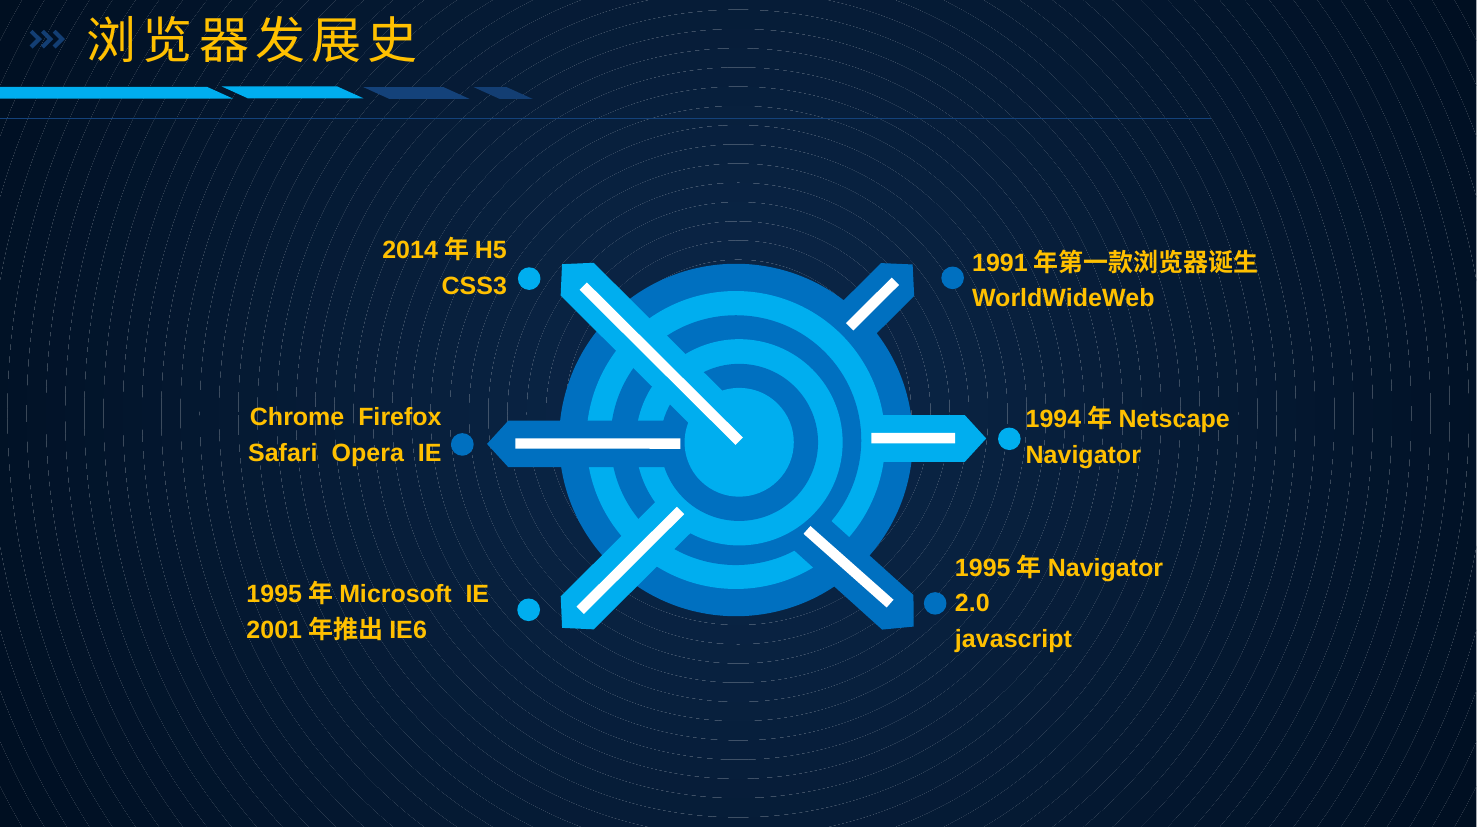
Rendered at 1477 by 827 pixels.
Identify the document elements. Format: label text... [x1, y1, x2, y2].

text_box [362, 86, 471, 101]
text_box [998, 427, 1021, 451]
text_box 2014年H5 CSS3 [309, 241, 510, 287]
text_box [560, 339, 843, 630]
text_box [450, 433, 474, 456]
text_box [560, 262, 794, 497]
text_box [486, 363, 819, 521]
text_box [0, 85, 234, 100]
text_box [517, 267, 541, 290]
text_box 浏览器发展史 [71, 0, 433, 76]
text_box 1994年Netscape Navigator [1023, 407, 1244, 458]
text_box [794, 315, 914, 630]
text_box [794, 263, 915, 290]
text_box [29, 29, 65, 49]
text_box 1995年Microsoft IE 2001年推出IE6 [244, 577, 496, 637]
text_box [473, 86, 534, 101]
text_box [221, 85, 364, 100]
text_box Chrome Firefox Safari Opera IE [244, 408, 445, 453]
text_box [794, 290, 987, 589]
text_box [517, 598, 541, 622]
text_box 1995年Navigator 2.0 javascript [952, 573, 1212, 625]
text_box [923, 592, 947, 615]
text_box [941, 266, 964, 290]
text_box 1991年第一款浏览器诞生 WorldWideWeb [969, 250, 1271, 302]
